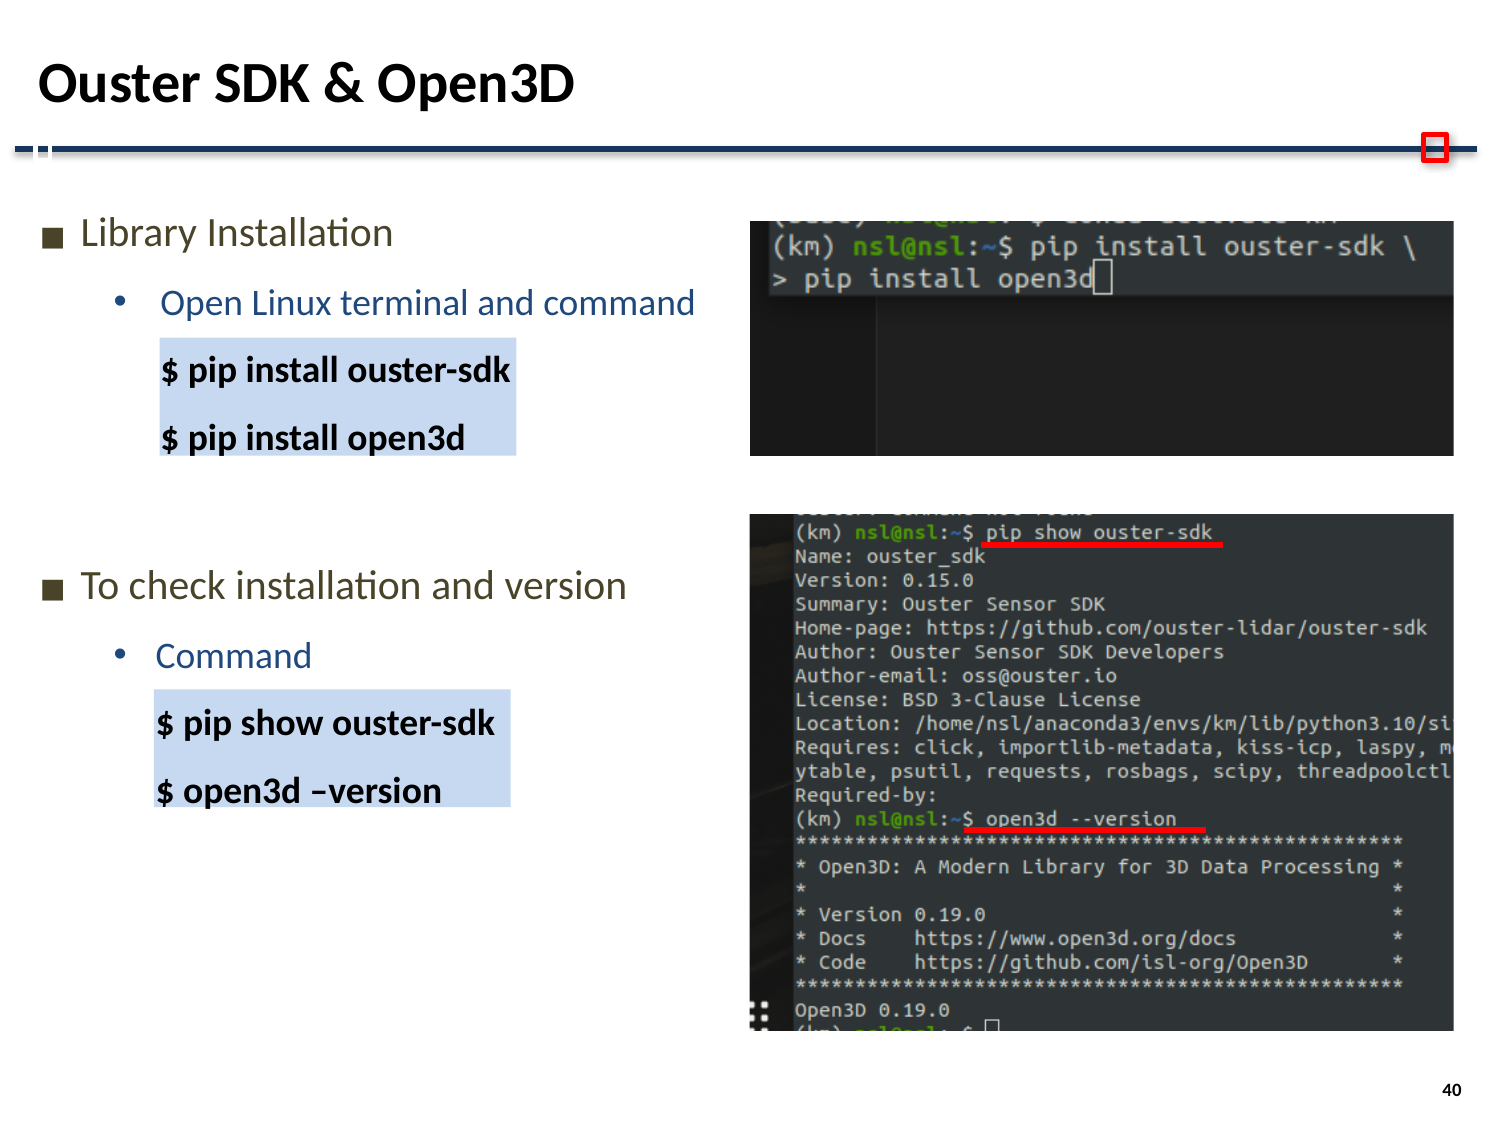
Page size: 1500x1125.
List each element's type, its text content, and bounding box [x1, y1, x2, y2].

slide_number 40 [1376, 1071, 1477, 1108]
list Library Installation Open Linux terminal and command $ pip install ouster-sdk $ pip install open3d To check installation and version Command $ pip show ouster-sdk $ open3d –version [23, 172, 728, 1071]
title Ouster SDK & Open3D [23, 7, 1477, 151]
picture [749, 220, 1454, 456]
picture [749, 513, 1454, 1031]
